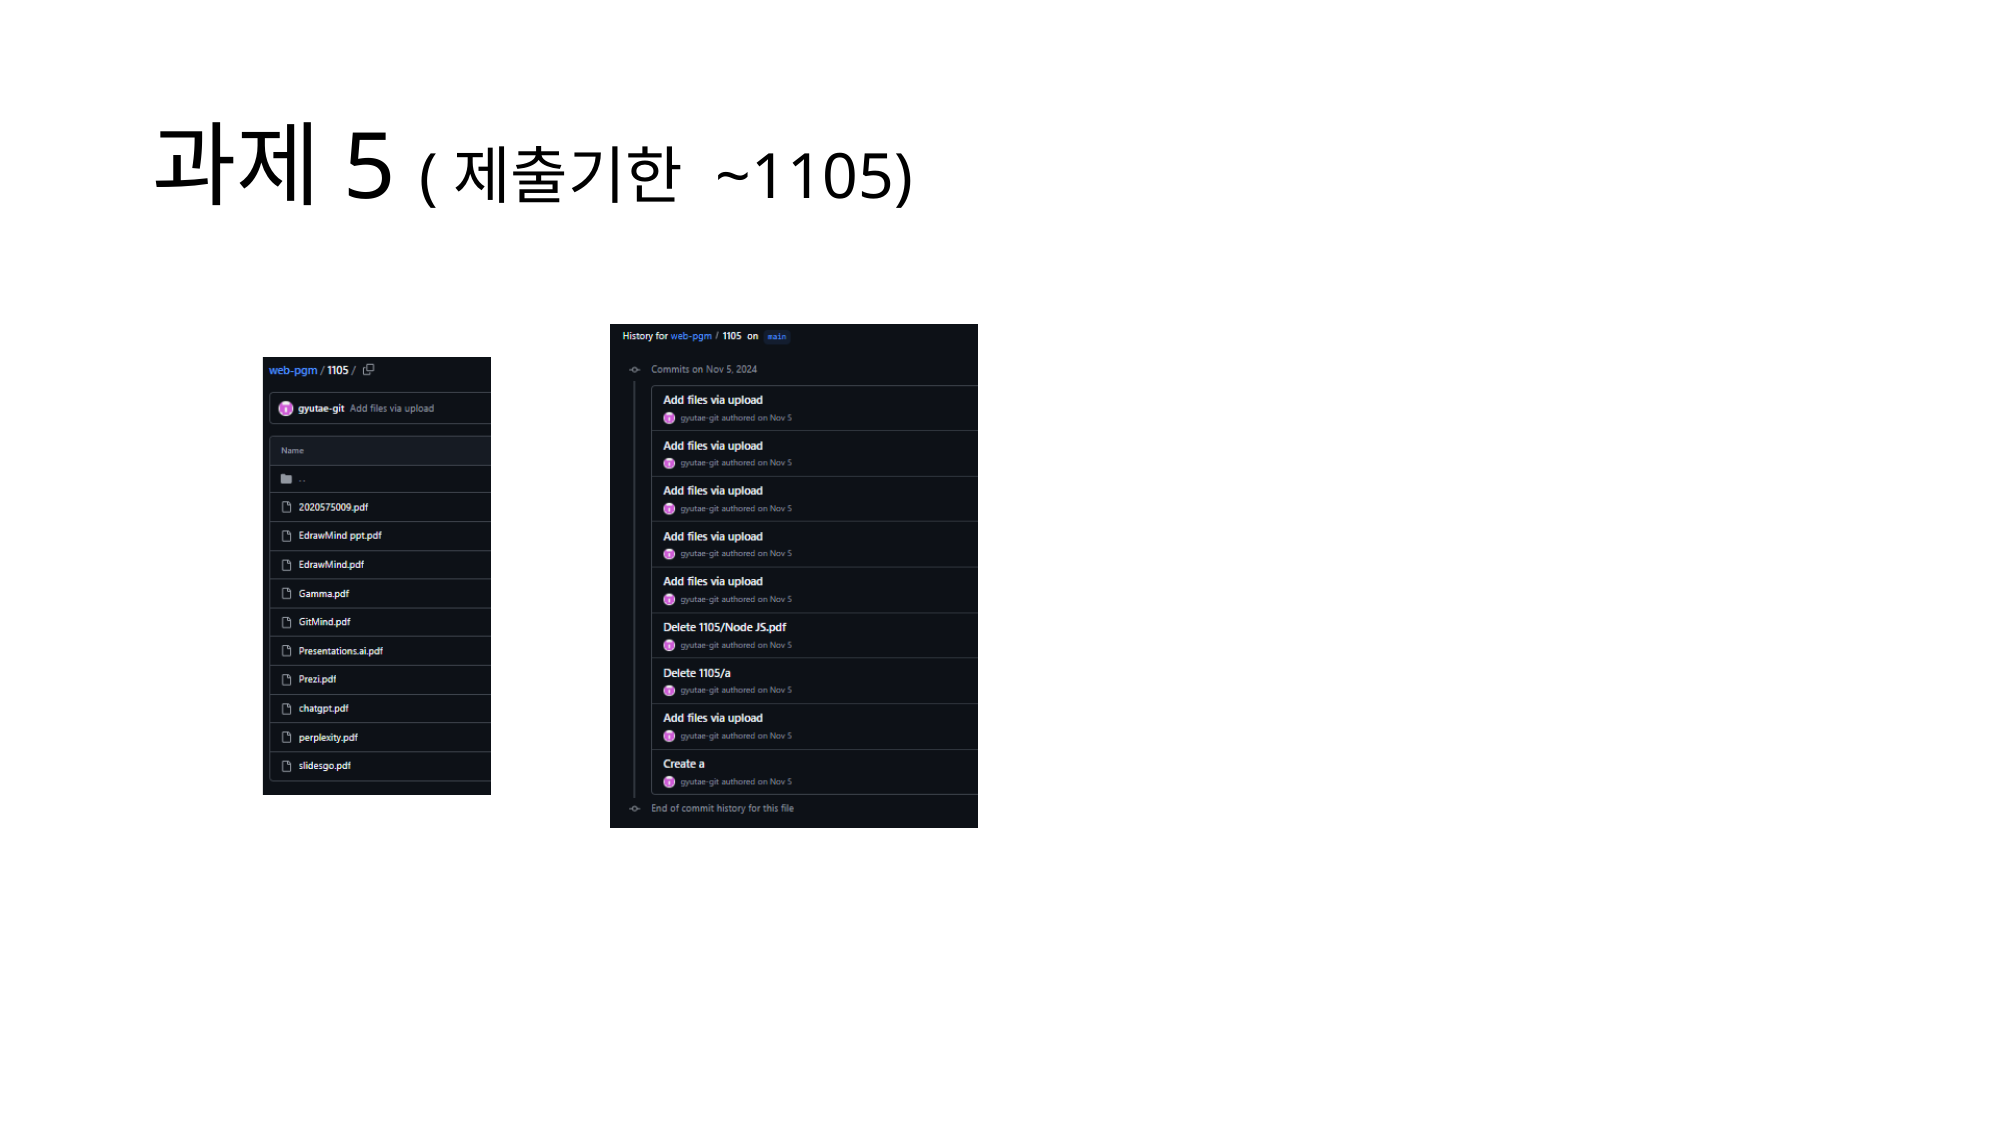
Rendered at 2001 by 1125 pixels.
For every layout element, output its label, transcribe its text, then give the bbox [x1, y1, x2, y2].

title 과제5 (제출기한 ~1105) [137, 59, 1863, 278]
picture [610, 324, 978, 828]
picture [262, 357, 491, 795]
